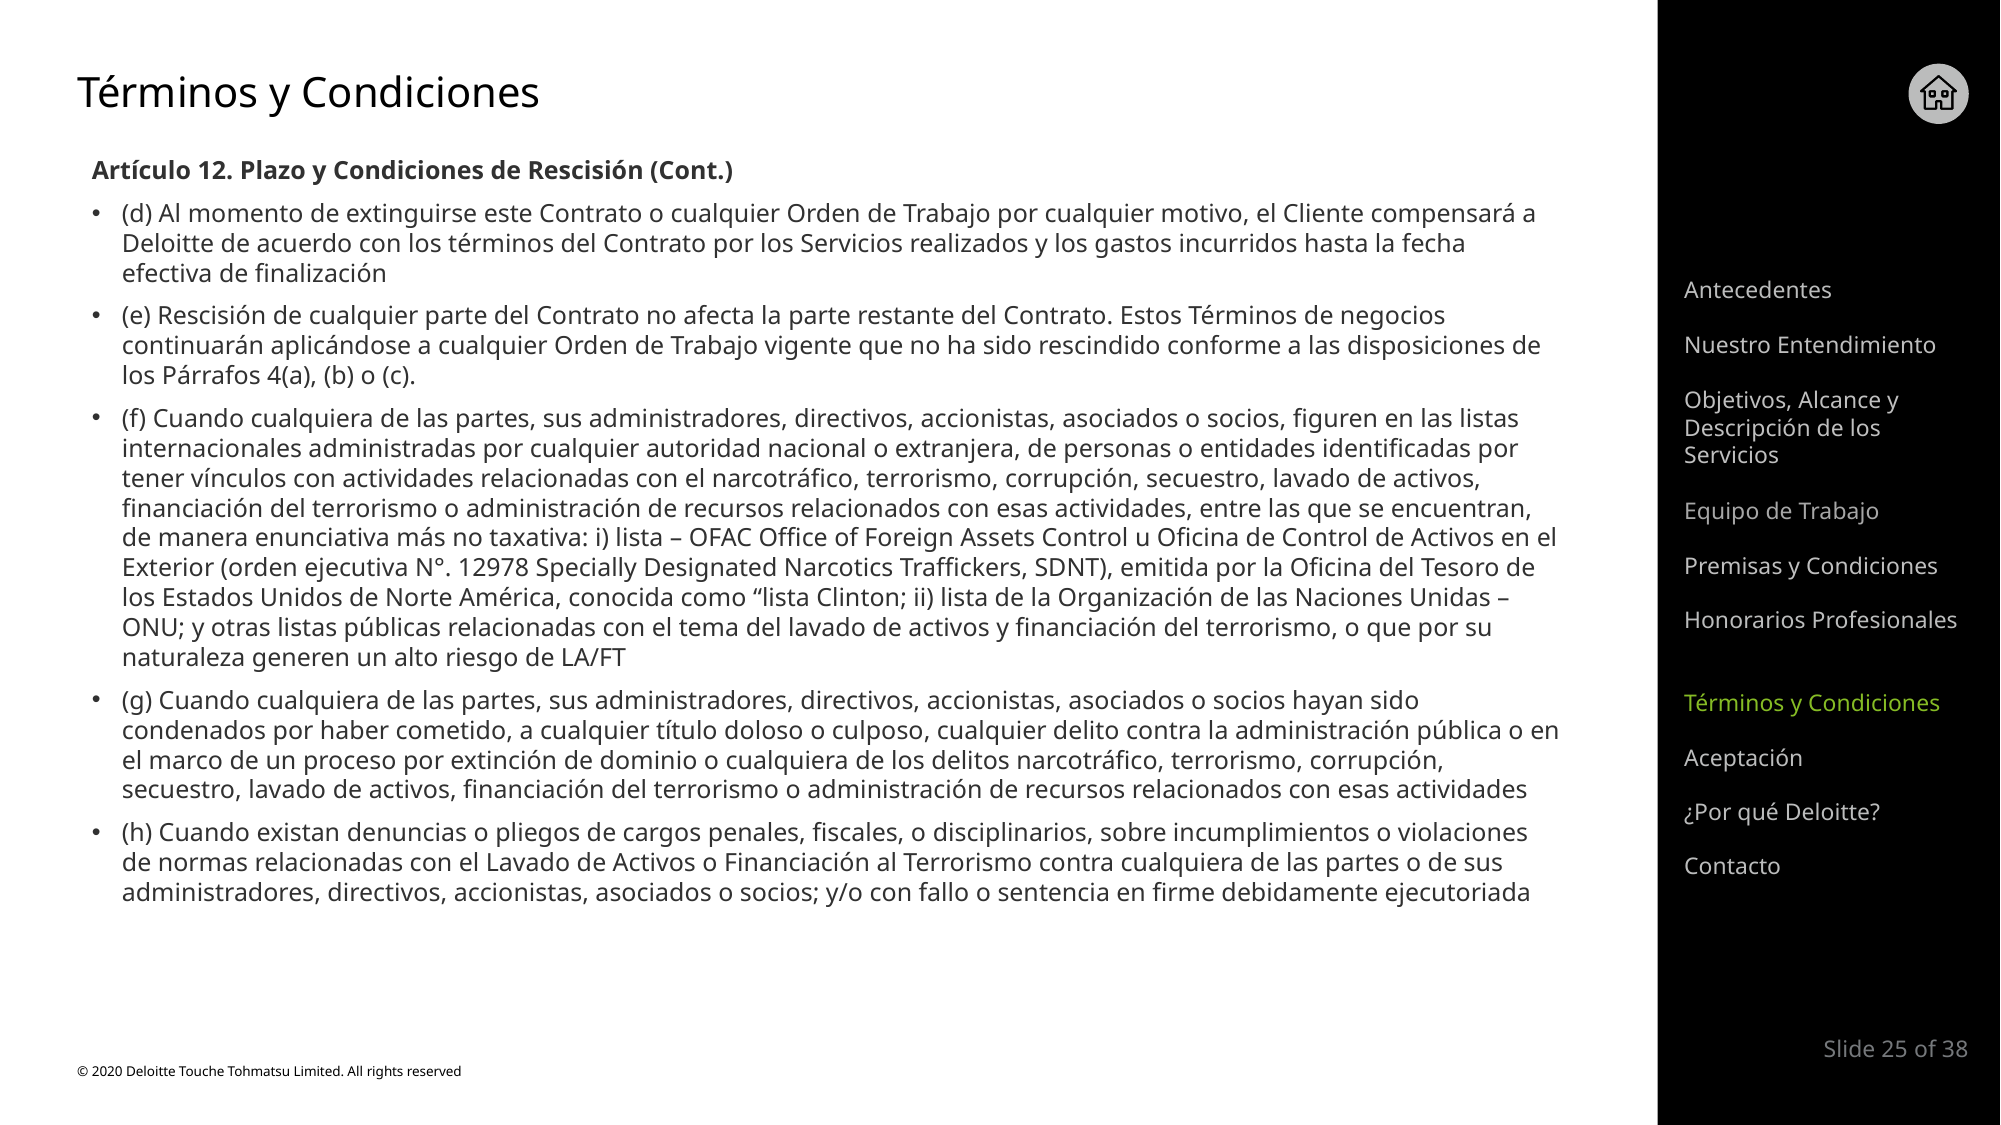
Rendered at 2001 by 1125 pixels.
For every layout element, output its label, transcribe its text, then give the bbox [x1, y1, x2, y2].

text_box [76, 139, 1581, 1057]
text_box Antecedentes [1684, 275, 1975, 304]
text_box Aceptación [1684, 743, 1968, 771]
title Términos y Condiciones [77, 66, 1581, 121]
text_box Términos y Condiciones [1684, 688, 1968, 716]
text_box ¿Por qué Deloitte? [1684, 797, 1968, 826]
text_box Objetivos, Alcance y Descripción de los Servicios [1684, 385, 1968, 469]
text_box Premisas y Condiciones [1684, 551, 1968, 579]
text_box Honorarios Profesionales [1684, 606, 1968, 634]
text_box Equipo de Trabajo [1684, 496, 1968, 525]
text_box Nuestro Entendimiento [1684, 330, 1968, 359]
text_box Contacto [1684, 851, 1968, 880]
